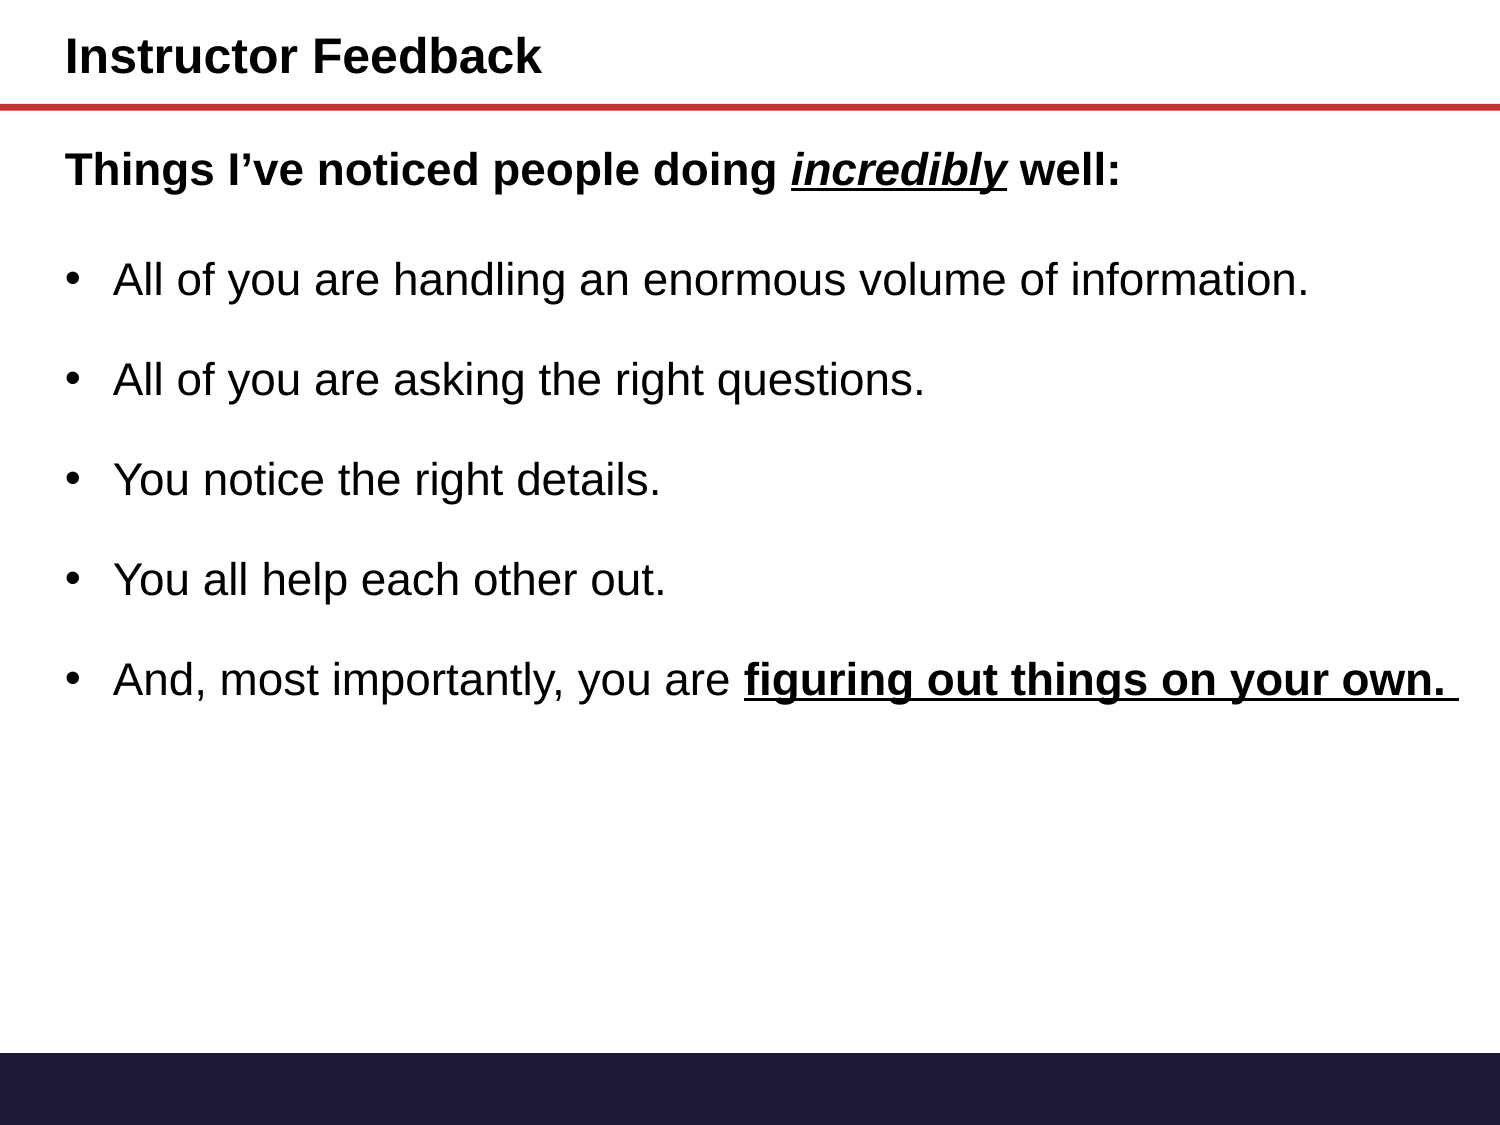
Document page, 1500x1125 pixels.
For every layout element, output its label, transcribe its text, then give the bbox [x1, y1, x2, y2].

text_box Things I’ve noticed people doing incredibly well: All of you are handling an enormous volume of information. All of you are asking the right questions. You notice the right details. You all help each other out. And, most importantly, you are figuring out things on your own. [49, 124, 1484, 863]
text_box Instructor Feedback [49, 0, 948, 108]
